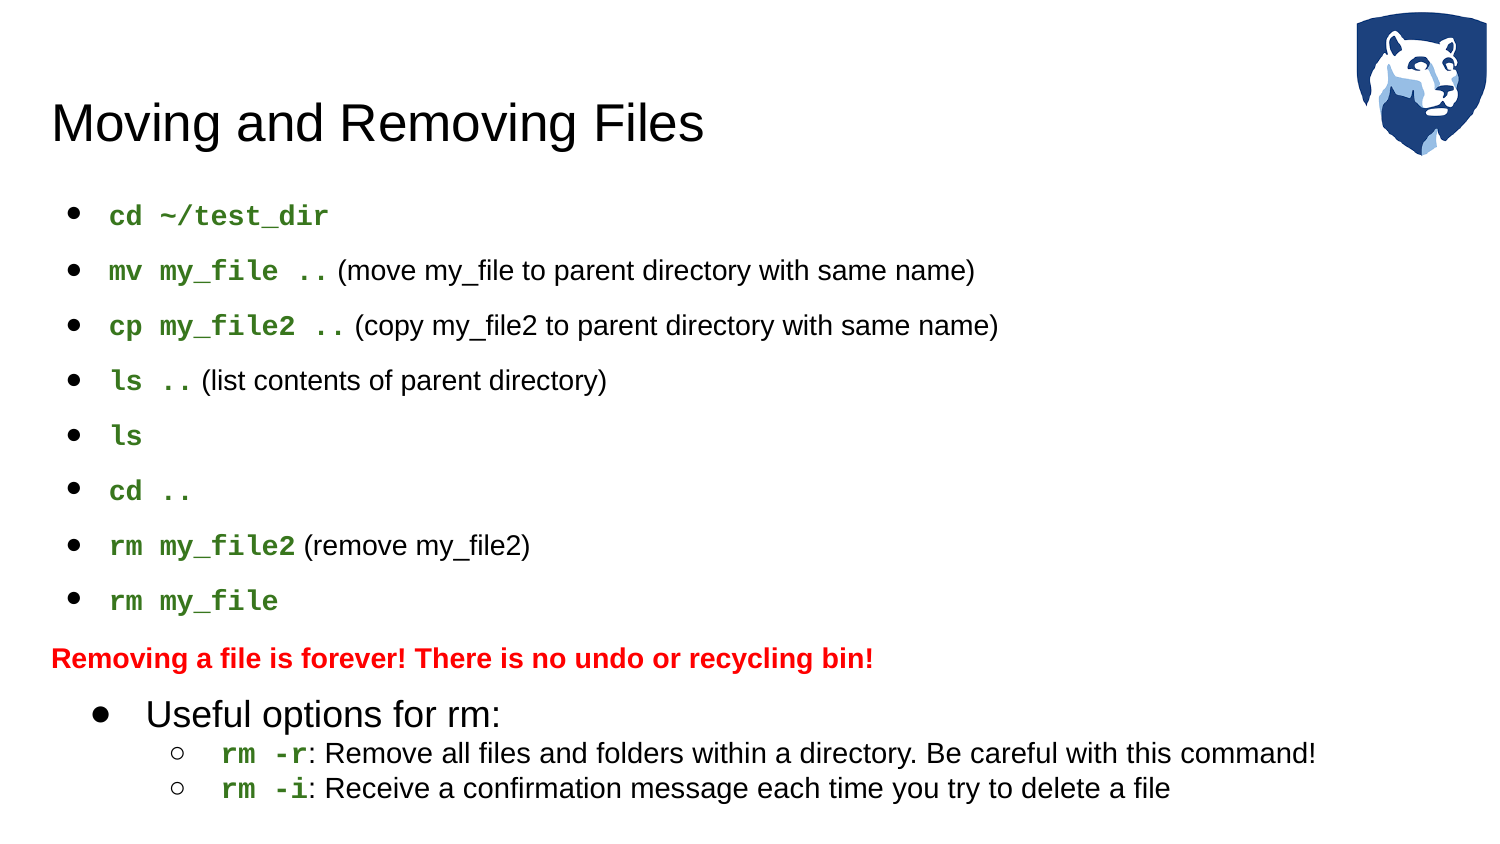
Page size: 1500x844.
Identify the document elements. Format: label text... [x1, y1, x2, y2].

list cd ~/test_dir mv my_file .. (move my_file to parent directory with same name) cp my_file2 .. (copy my_file2 to parent directory with same name) ls .. (list contents of parent directory) ls cd .. rm my_file2 (remove my_file2) rm my_file Removing a file is forever! There is no undo or recycling bin! [51, 176, 1449, 693]
text_box Useful options for rm: rm -r: Remove all files and folders within a directory. Be careful with this command! rm -i: Receive a confirmation message each time you try to delete a file [55, 674, 1449, 820]
picture [1347, 0, 1500, 174]
title Moving and Removing Files [51, 72, 1449, 167]
